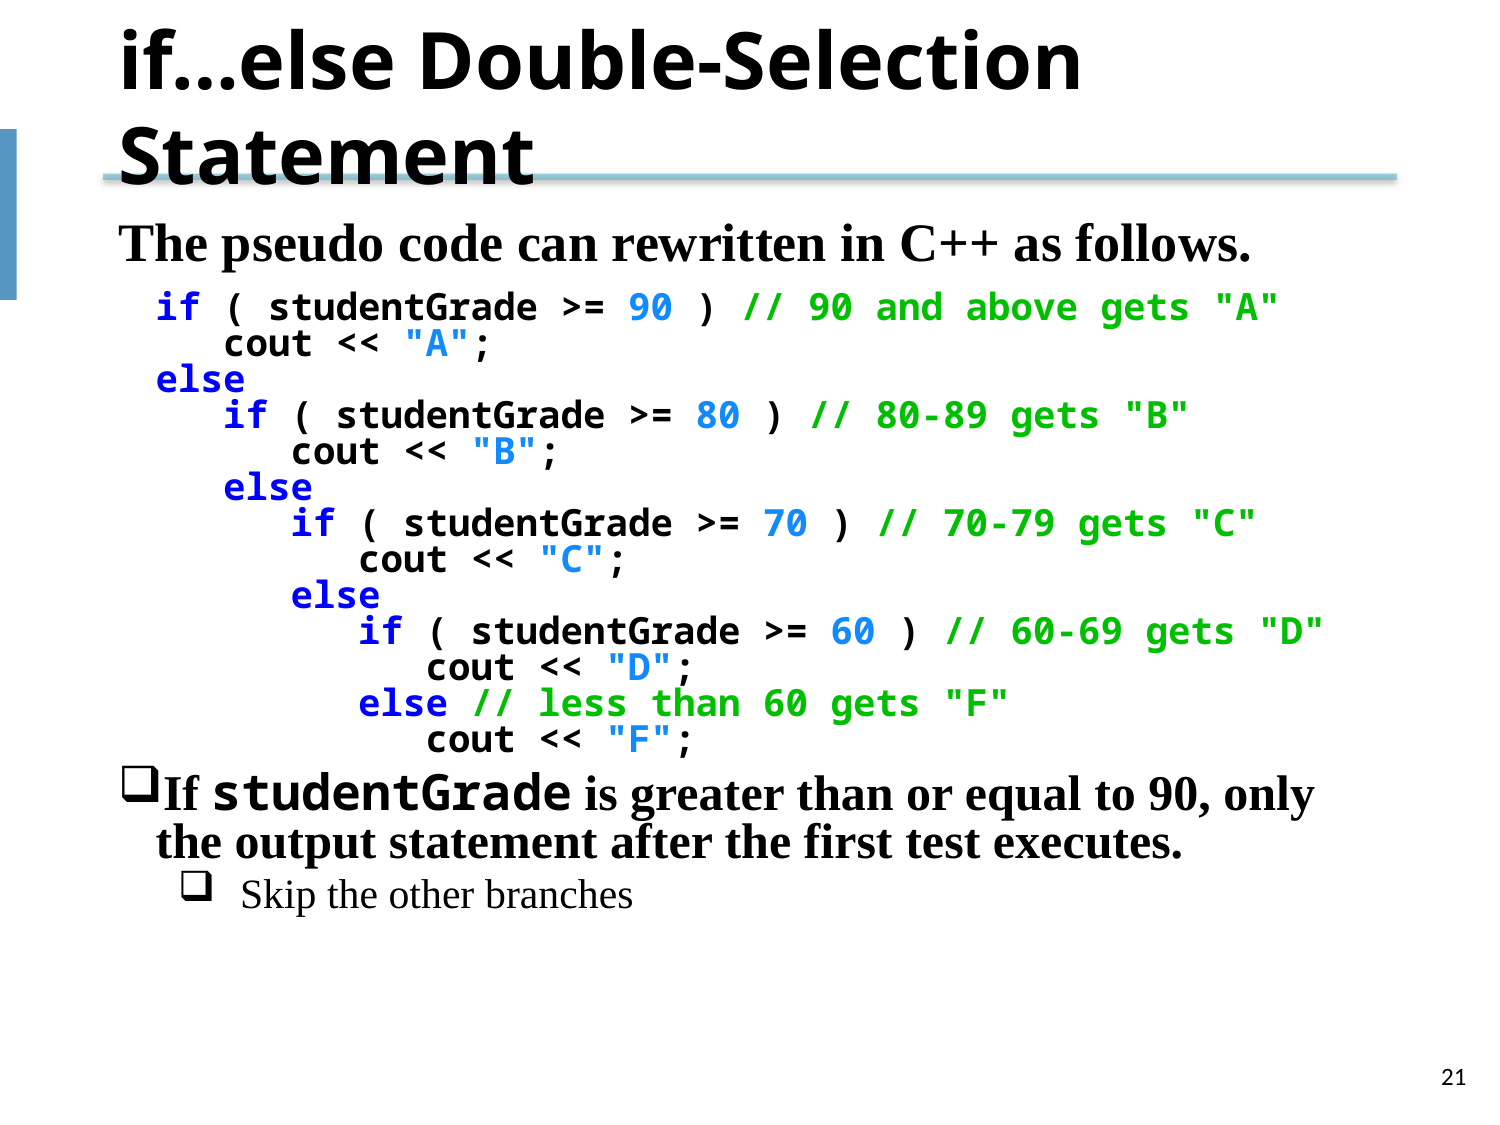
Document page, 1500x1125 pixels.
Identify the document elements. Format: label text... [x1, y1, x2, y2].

list The pseudo code can rewritten in C++ as follows. if ( studentGrade >= 90 ) // 90 and above gets "A" cout << "A"; else if ( studentGrade >= 80 ) // 80-89 gets "B" cout << "B"; else if ( studentGrade >= 70 ) // 70-79 gets "C" cout << "C"; else if ( studentGrade >= 60 ) // 60-69 gets "D" cout << "D"; else // less than 60 gets "F" cout << "F"; If studentGrade is greater than or equal to 90, only the output statement after the first test executes. Skip the other branches [103, 212, 1397, 1100]
slide_number 21 [1131, 1045, 1482, 1106]
title if…else Double-Selection Statement [103, 25, 1397, 185]
